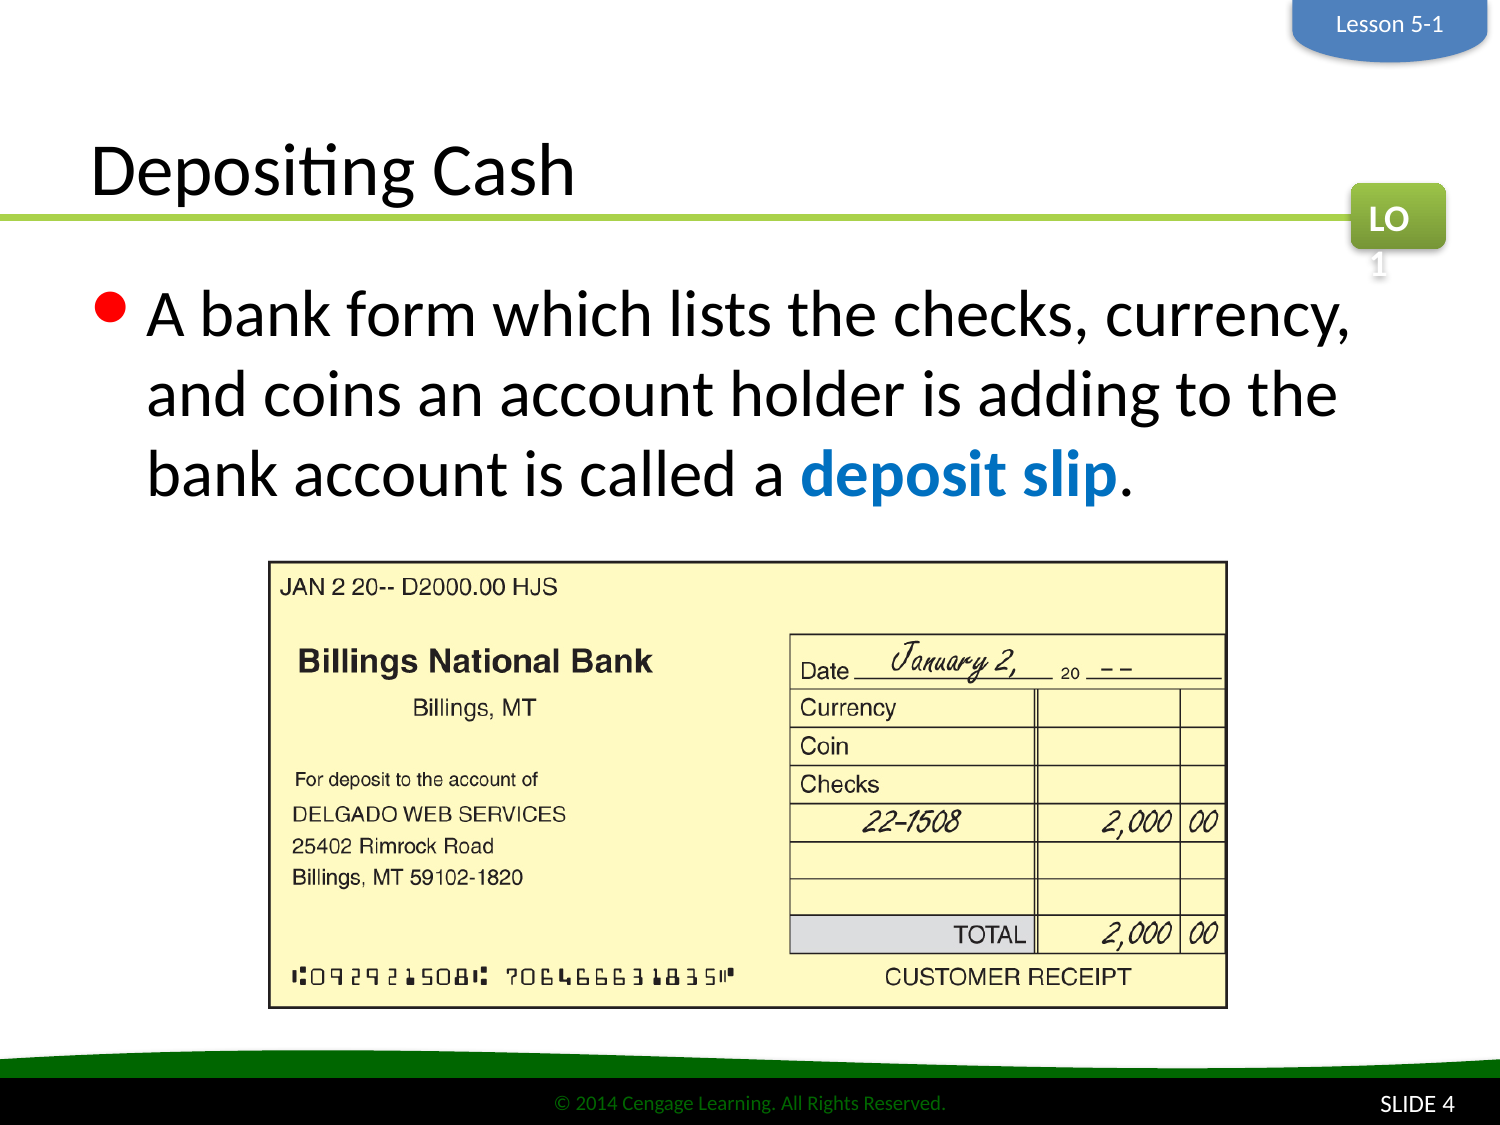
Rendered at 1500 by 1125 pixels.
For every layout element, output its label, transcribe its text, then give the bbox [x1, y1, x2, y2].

slide_number SLIDE 4 [1170, 1080, 1470, 1125]
text_box LO1 [1350, 183, 1446, 250]
list A bank form which lists the checks, currency, and coins an account holder is adding to the bank account is called a deposit slip. [75, 262, 1425, 1005]
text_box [1292, 0, 1488, 63]
picture [266, 559, 1229, 1010]
title Depositing Cash [75, 29, 1350, 218]
